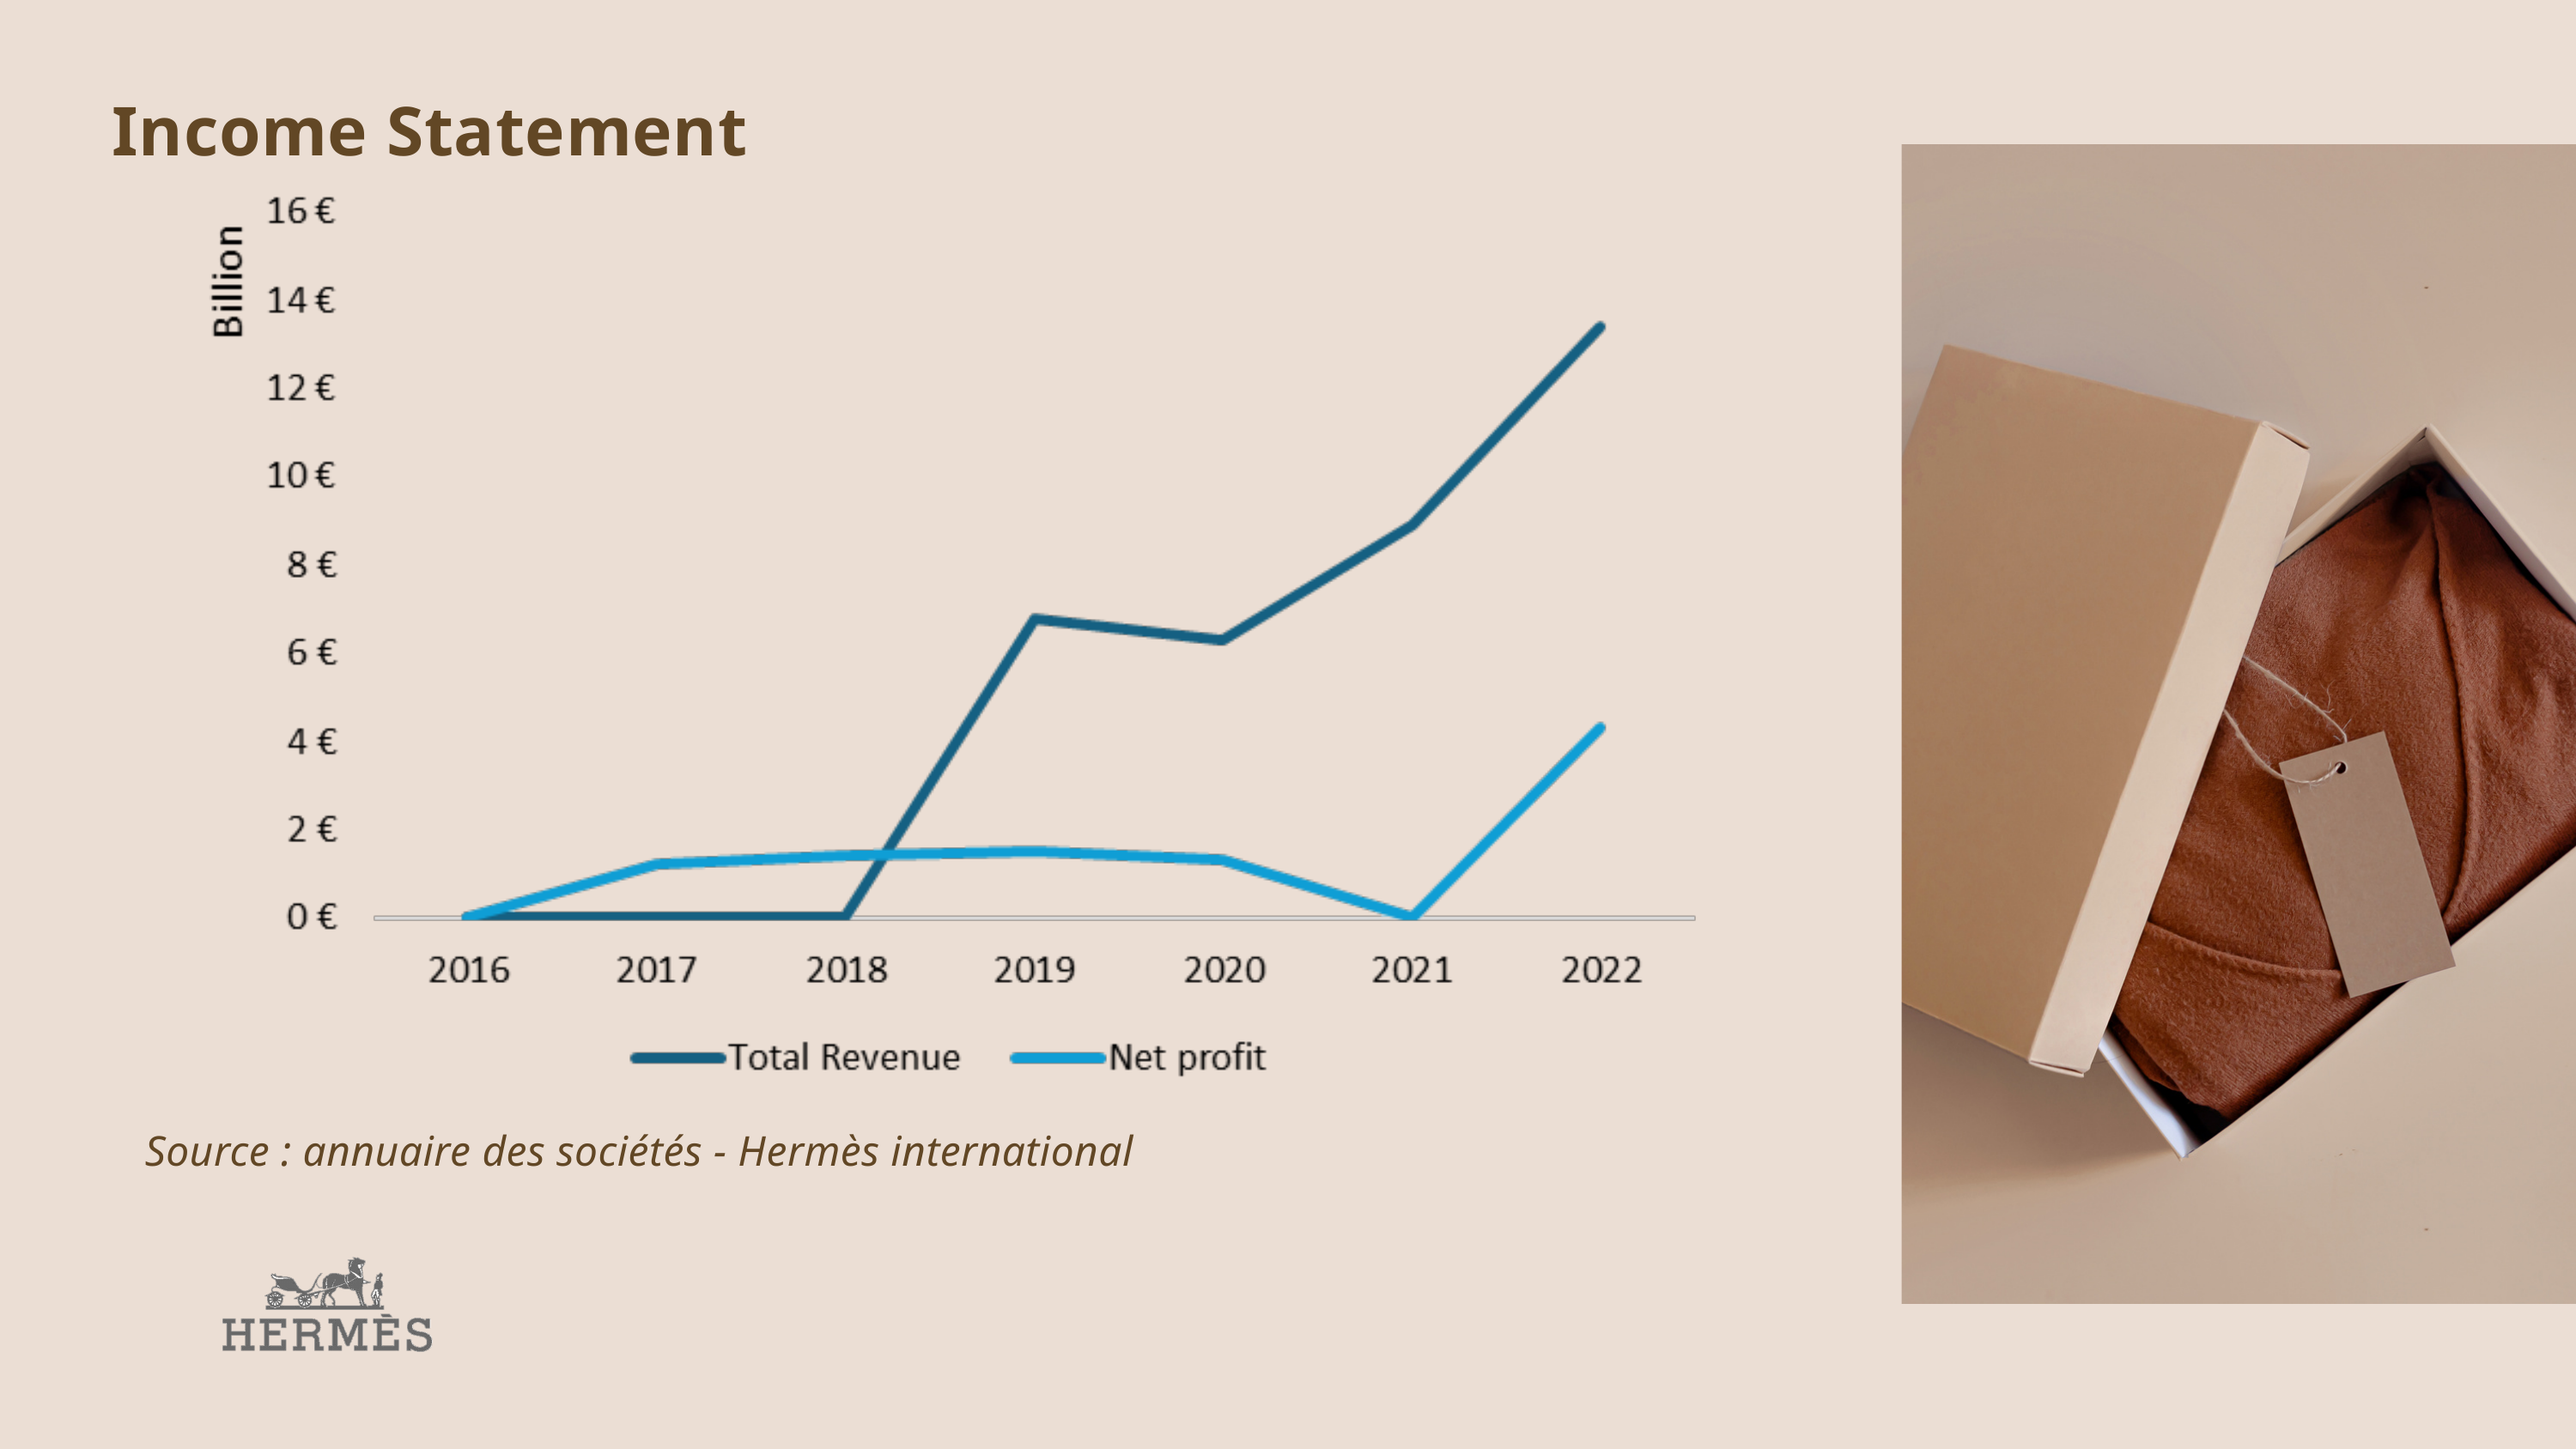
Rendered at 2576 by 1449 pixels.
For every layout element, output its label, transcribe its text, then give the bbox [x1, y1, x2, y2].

text_box [144, 169, 1745, 1124]
text_box Source : annuaire des sociétés - Hermès international [144, 1117, 1334, 1175]
text_box Income Statement [112, 74, 1894, 169]
text_box [112, 1236, 543, 1372]
text_box [1901, 144, 2576, 1304]
